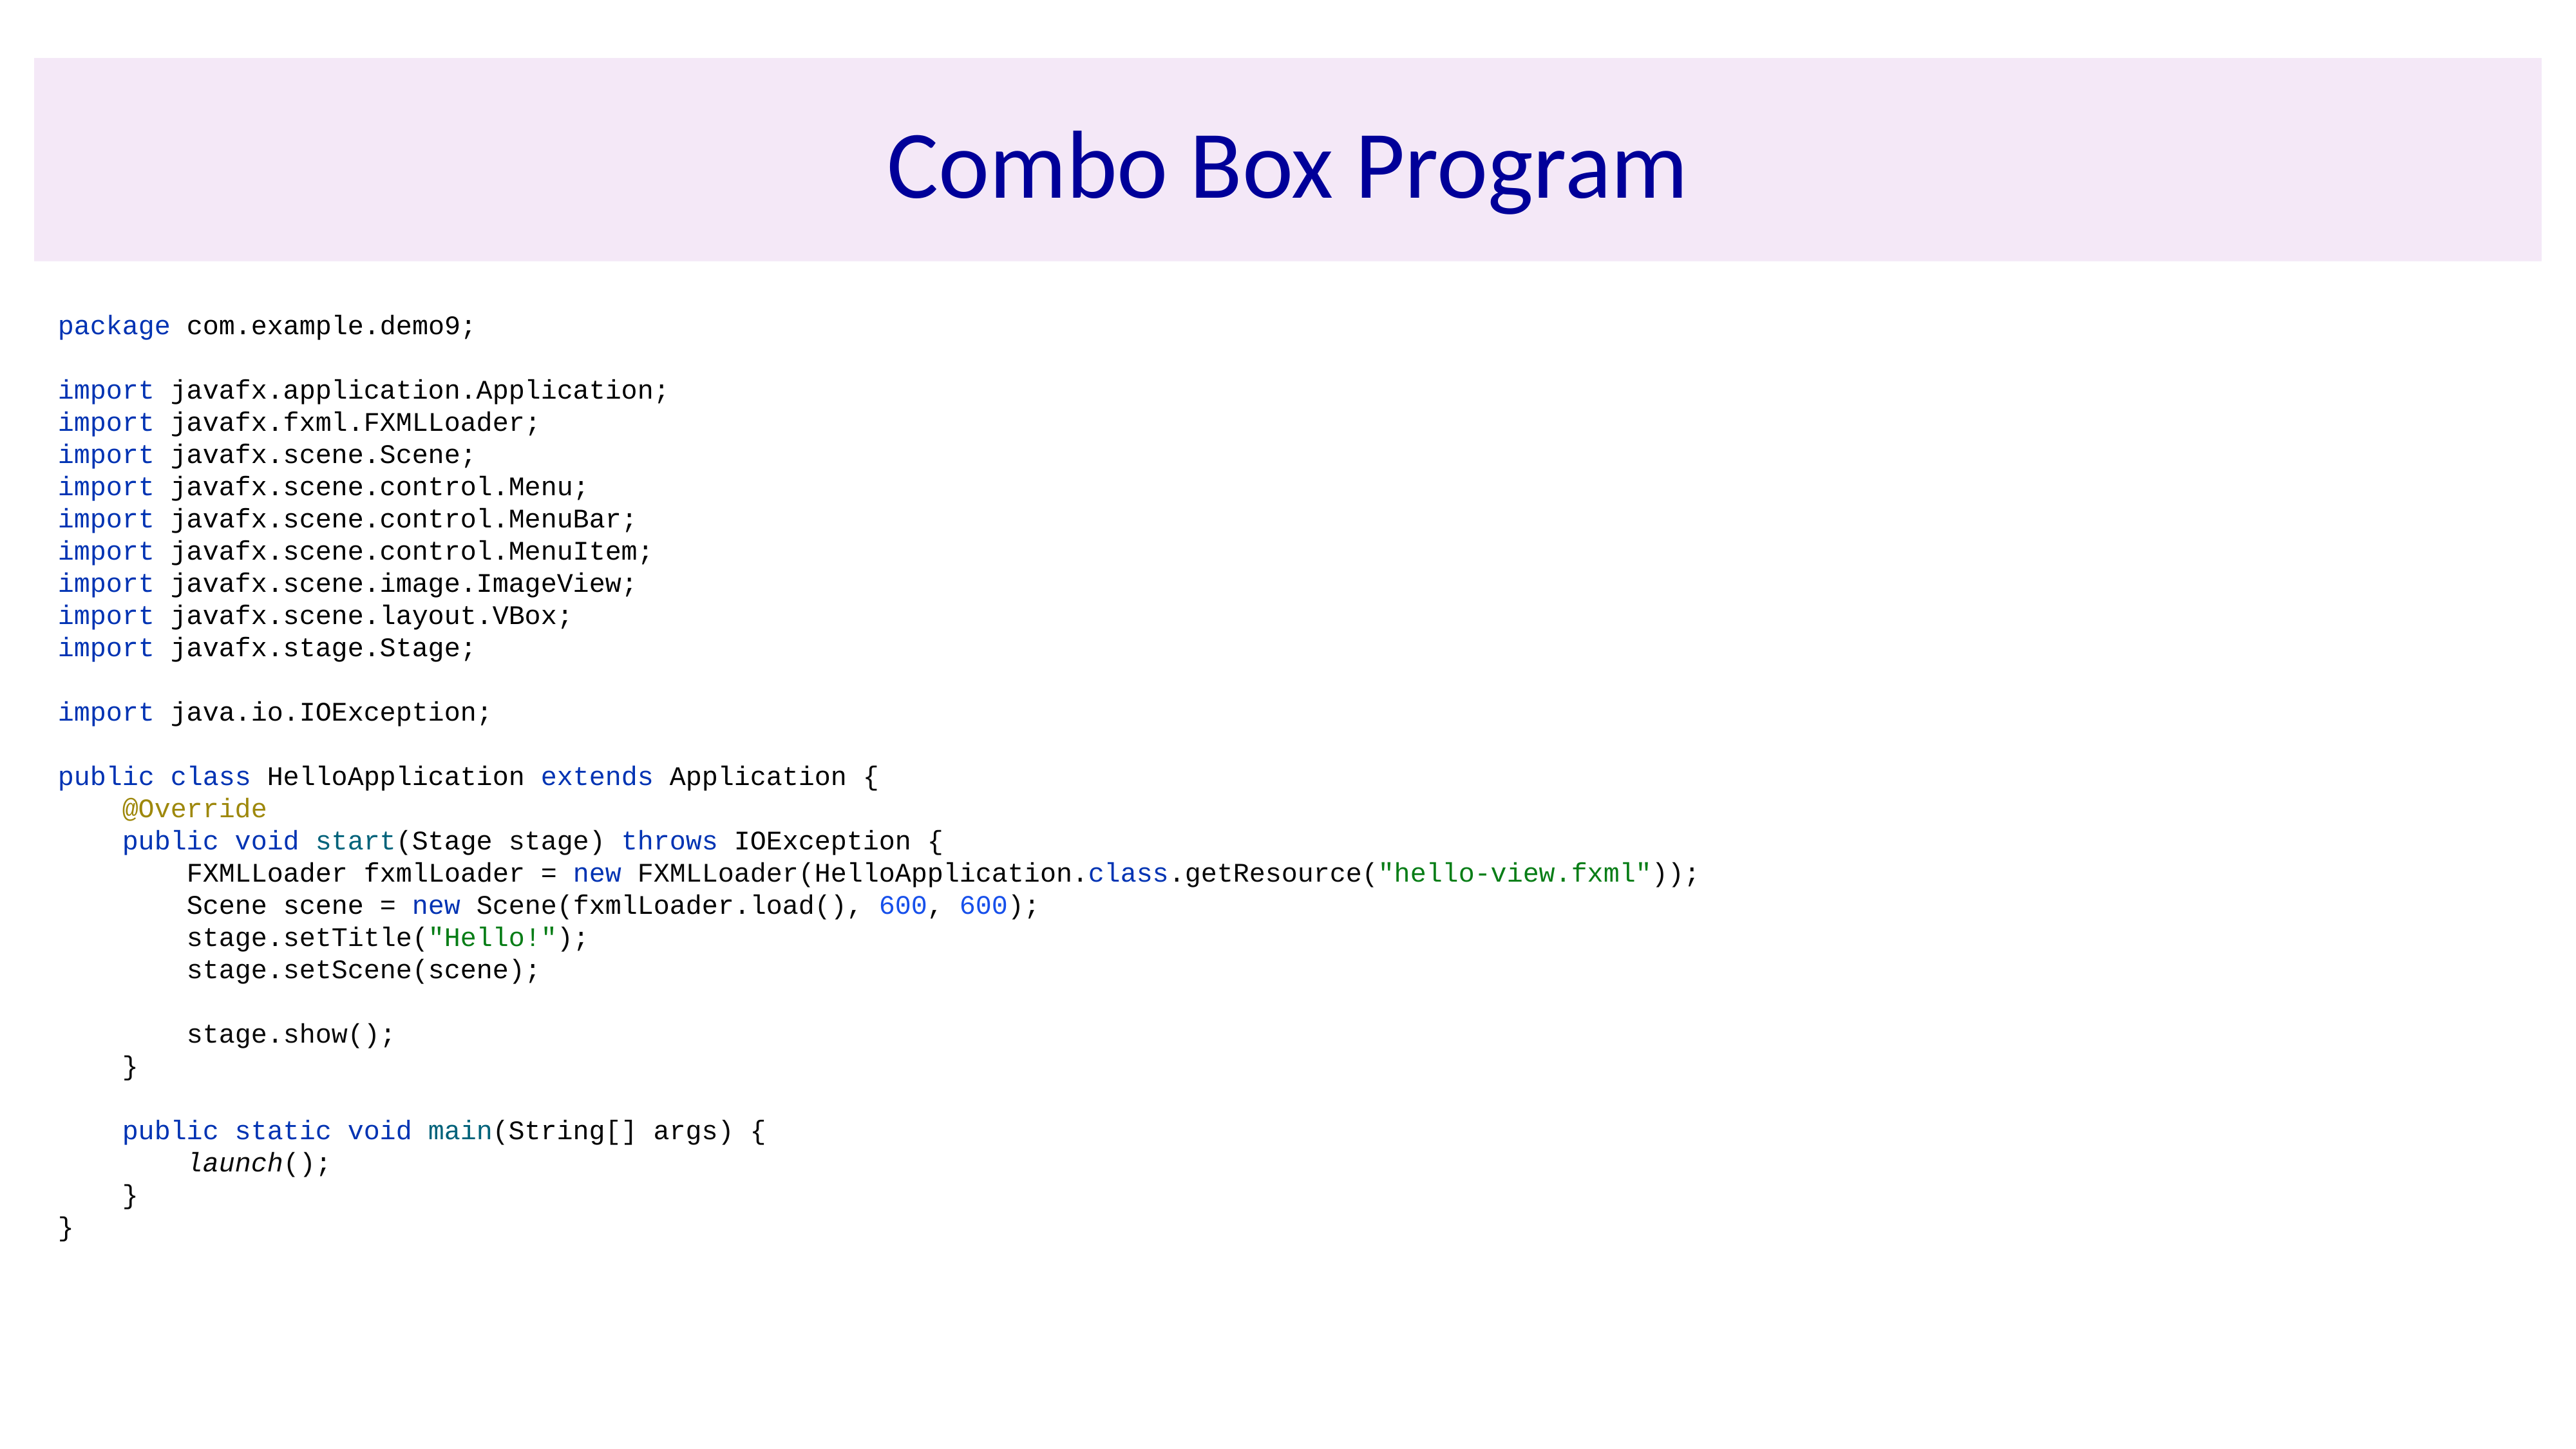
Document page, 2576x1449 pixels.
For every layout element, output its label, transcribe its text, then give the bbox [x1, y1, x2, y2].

list package com.example.demo9; import javafx.application.Application; import javafx.fxml.FXMLLoader; import javafx.scene.Scene; import javafx.scene.control.Menu; import javafx.scene.control.MenuBar; import javafx.scene.control.MenuItem; import javafx.scene.image.ImageView; import javafx.scene.layout.VBox; import javafx.stage.Stage; import java.io.IOException; public class HelloApplication extends Application { @Override public void start(Stage stage) throws IOException { FXMLLoader fxmlLoader = new FXMLLoader(HelloApplication.class.getResource("hello-view.fxml")); Scene scene = new Scene(fxmlLoader.load(), 600, 600); stage.setTitle("Hello!"); stage.setScene(scene); stage.show(); } public static void main(String[] args) { launch(); } } [48, 298, 2539, 1409]
title Combo Box Program [34, 58, 2542, 261]
